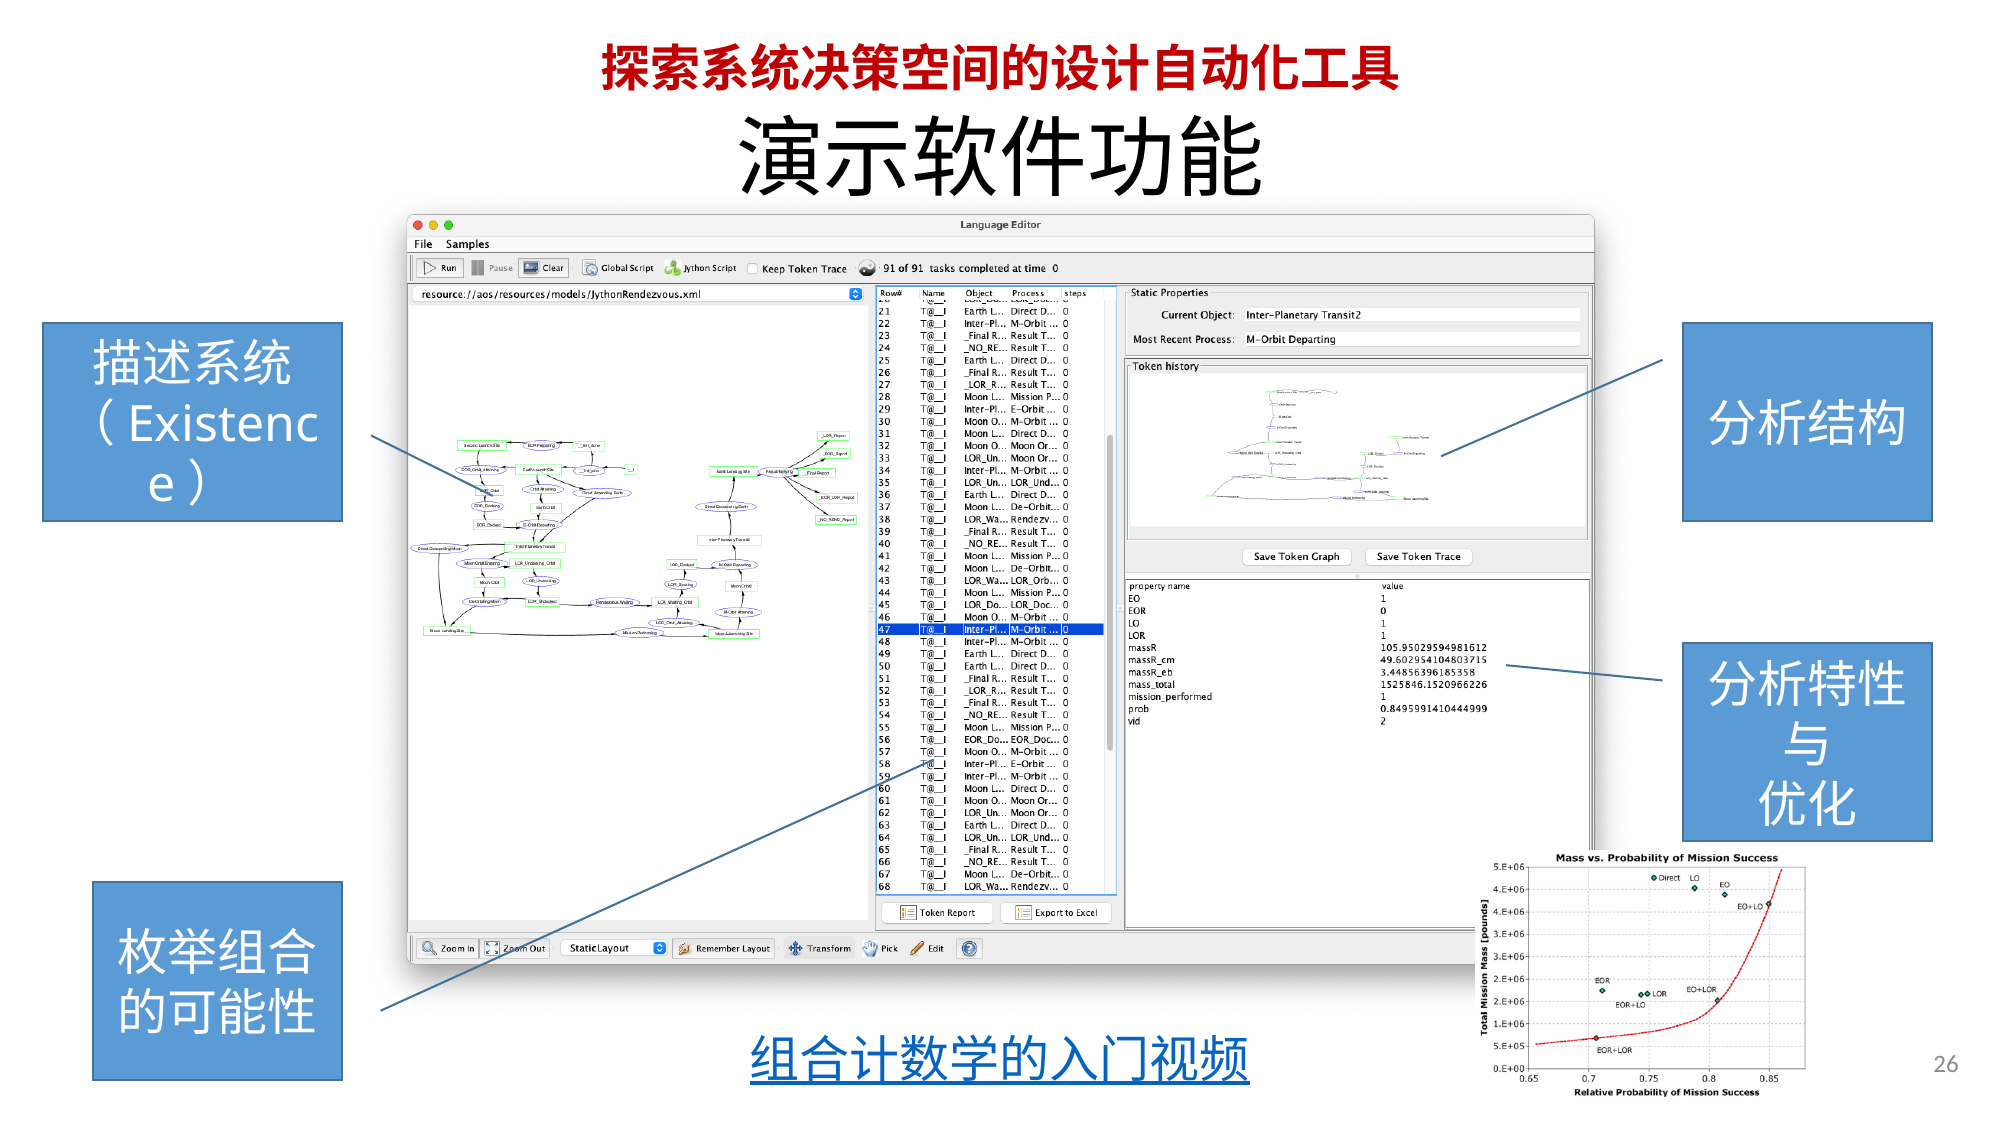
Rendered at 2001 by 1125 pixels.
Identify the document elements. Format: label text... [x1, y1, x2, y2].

picture [364, 185, 1808, 1107]
text_box 枚举组合的可能性 [92, 881, 343, 1081]
title 演示软件功能 [67, 98, 1933, 224]
text_box 组合计数学的入门视频 [735, 1020, 1265, 1108]
text_box 分析特性与 优化 [1682, 642, 1933, 842]
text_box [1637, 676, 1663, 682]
text_box 描述系统 （Existence） [42, 322, 343, 522]
text_box 探索系统决策空间的设计自动化工具 [99, 28, 1901, 98]
text_box 分析结构 [1637, 358, 1663, 373]
slide_number 26 [1853, 1019, 1974, 1106]
text_box 分析结构 [1682, 322, 1933, 522]
